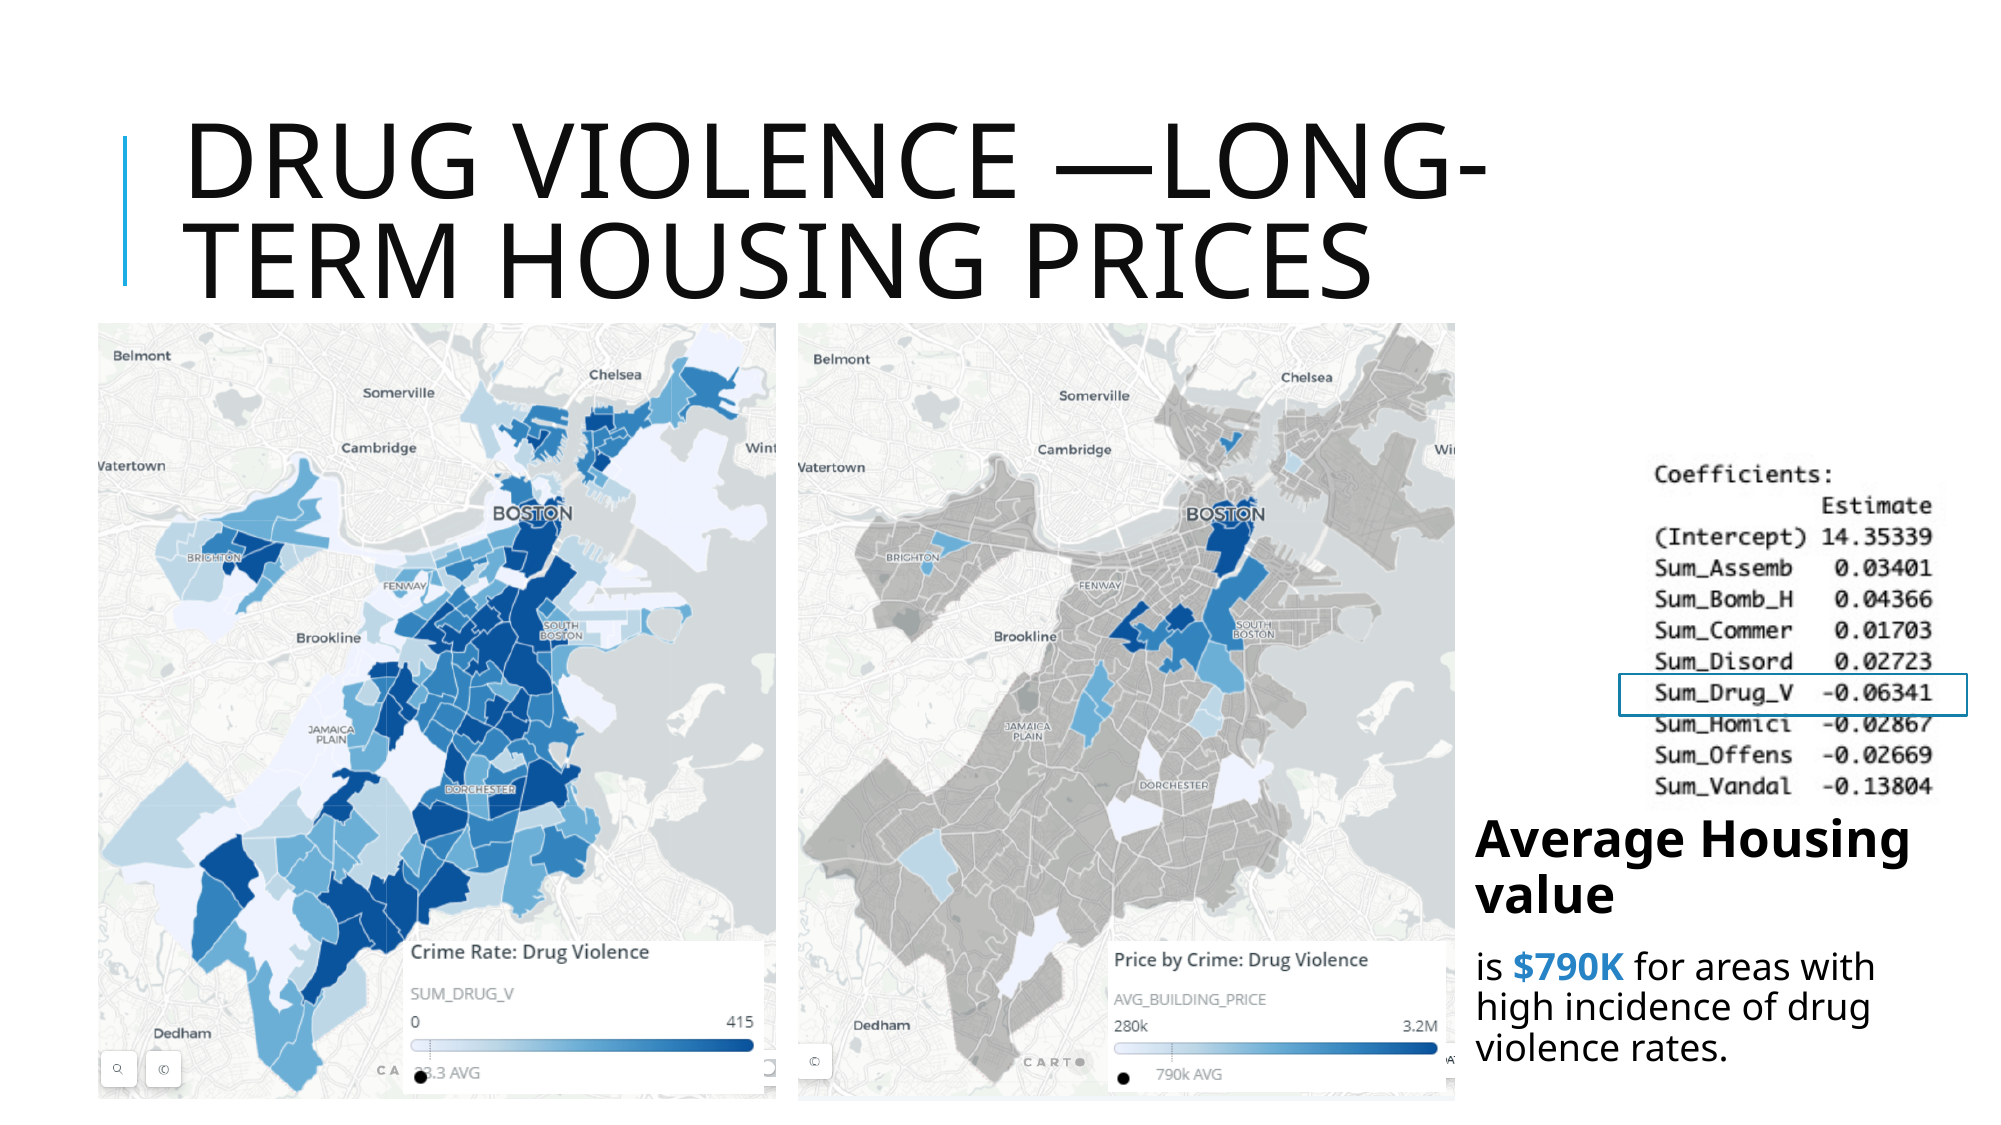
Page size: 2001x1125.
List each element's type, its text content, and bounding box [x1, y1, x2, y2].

picture [1645, 446, 1947, 811]
text_box [1953, 673, 1968, 717]
text_box Average Housing value is $790K for areas with high incidence of drug violence rates. [1462, 806, 1954, 1078]
title Drug violence —long-term housing prices [168, 96, 1763, 342]
picture [98, 323, 777, 1100]
text_box [1618, 673, 1638, 717]
picture [797, 323, 1456, 1101]
